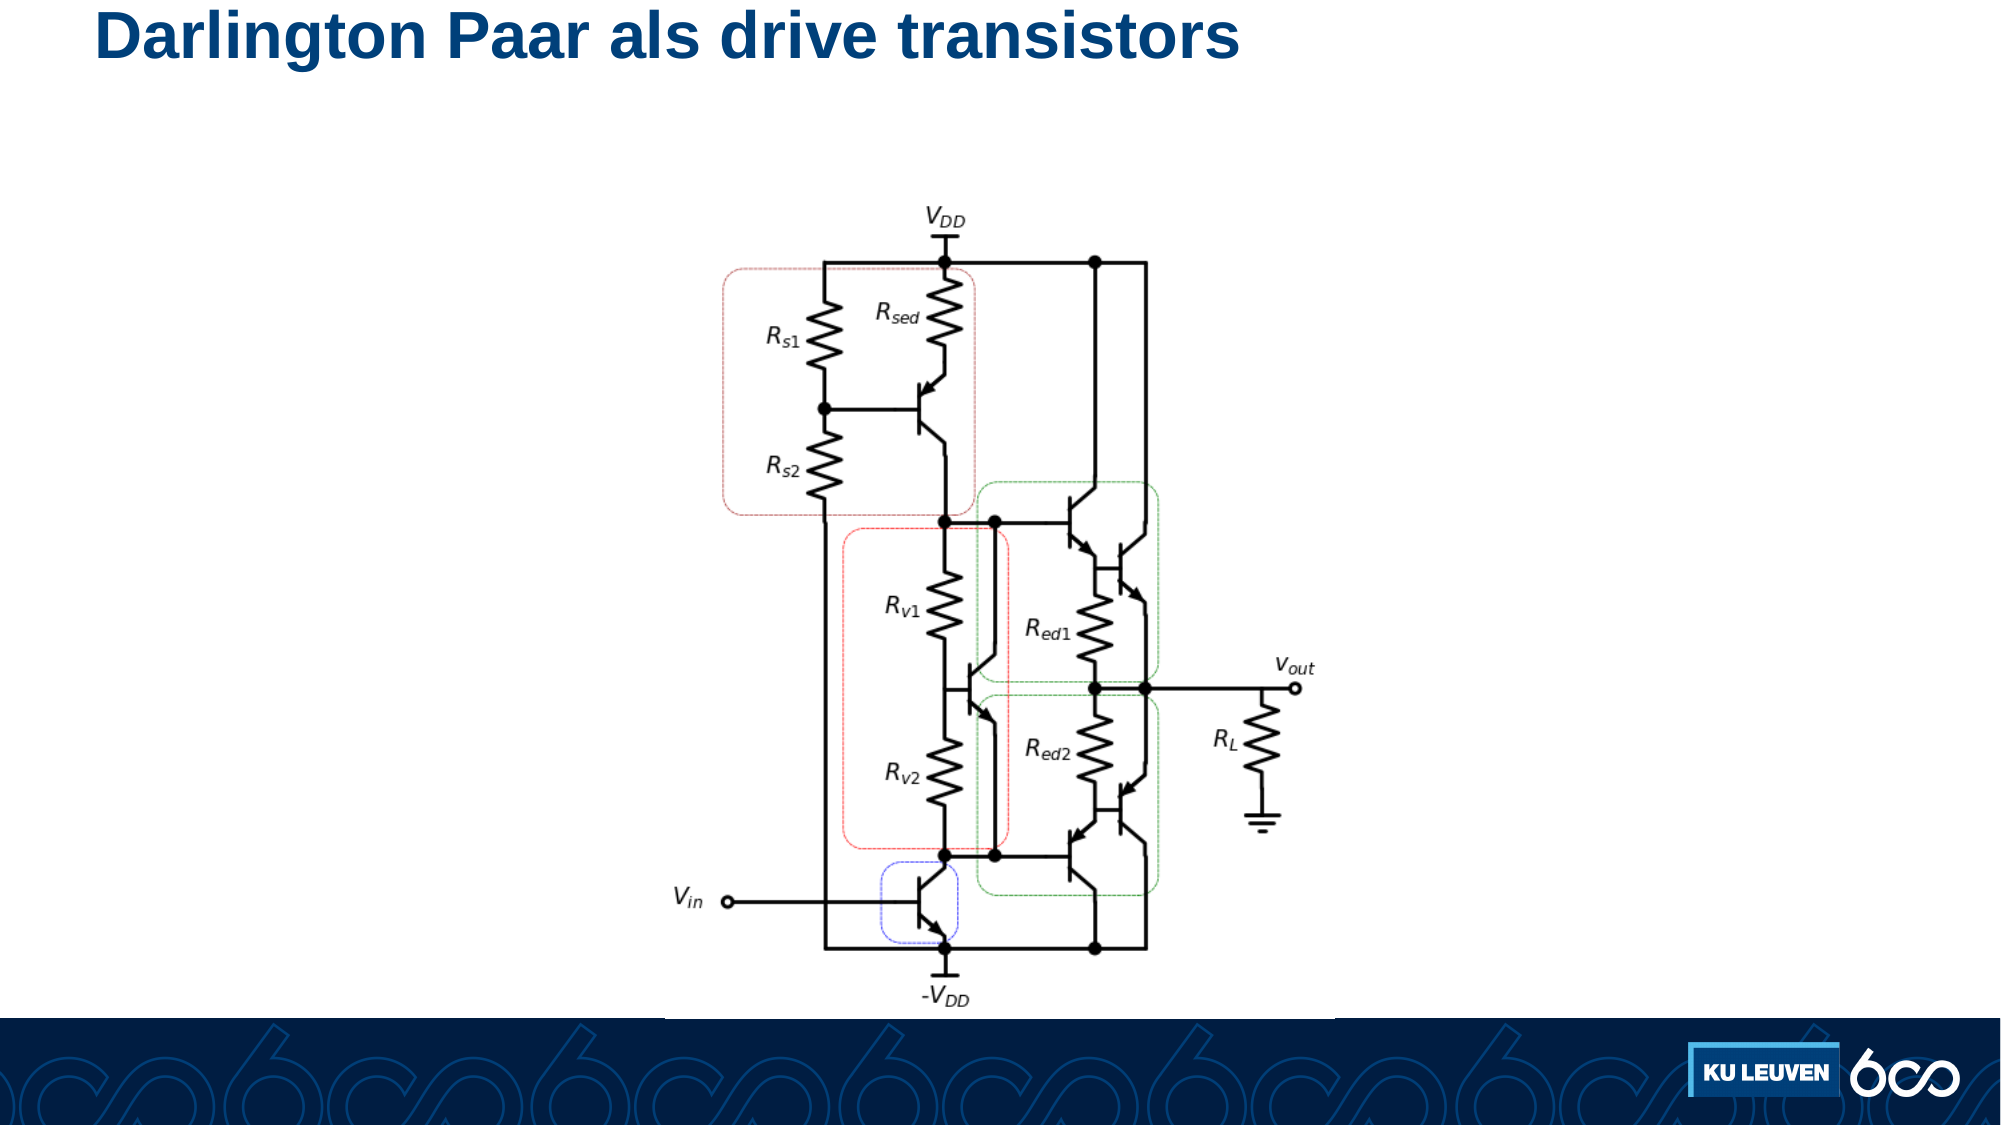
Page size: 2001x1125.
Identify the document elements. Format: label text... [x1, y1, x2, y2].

title Darlington Paar als drive transistors [94, 0, 1906, 108]
picture [0, 193, 2001, 1125]
